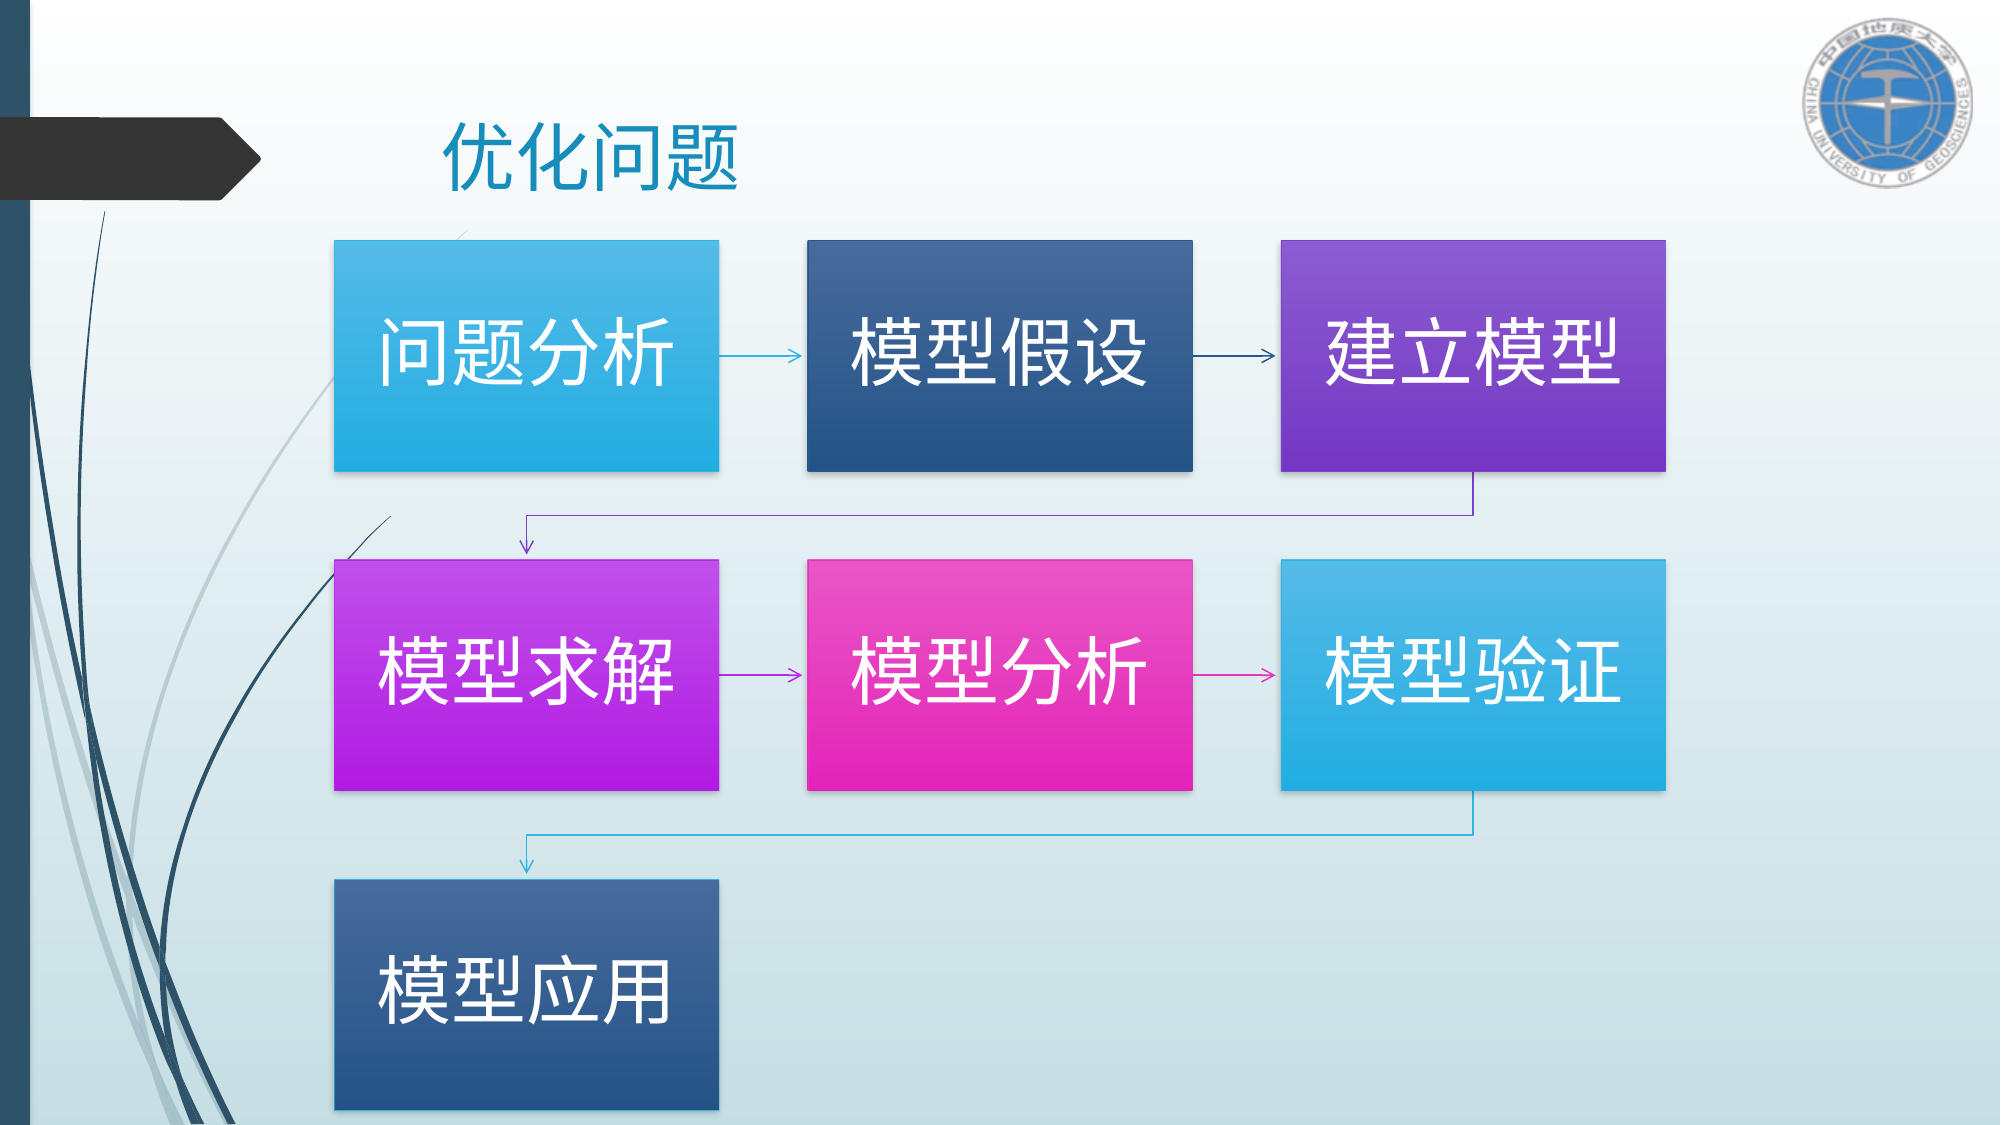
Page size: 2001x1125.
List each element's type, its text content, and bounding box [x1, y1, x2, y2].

picture [1801, 17, 1974, 189]
title 优化问题 [425, 102, 1888, 313]
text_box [332, 230, 1667, 1120]
